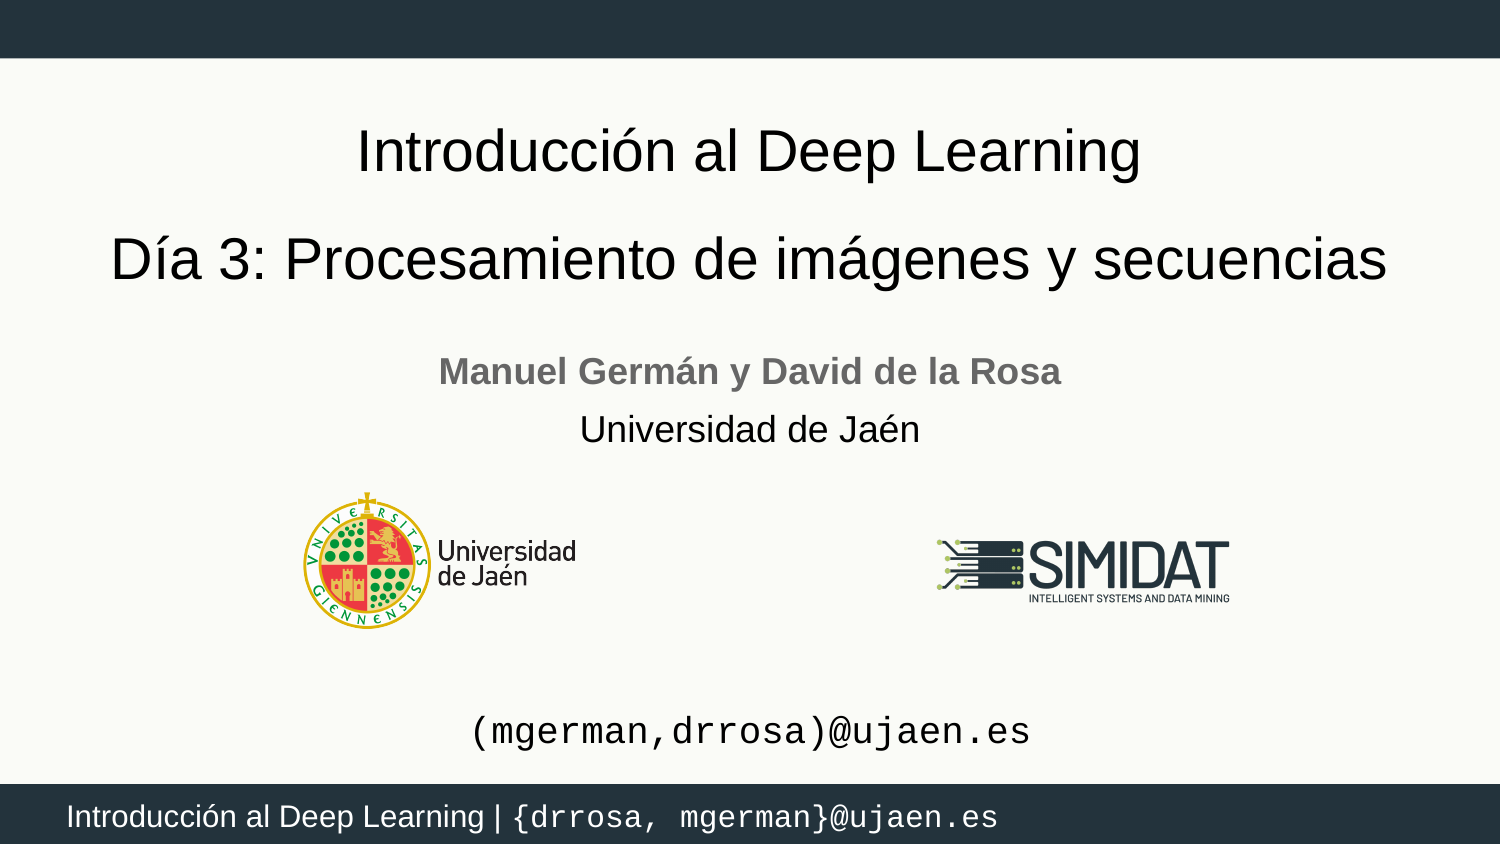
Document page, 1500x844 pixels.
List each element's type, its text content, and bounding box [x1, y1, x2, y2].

picture [254, 412, 624, 709]
picture [863, 518, 1250, 628]
title Introducción al Deep Learning Día 3: Procesamiento de imágenes y secuencias [72, 91, 1428, 307]
